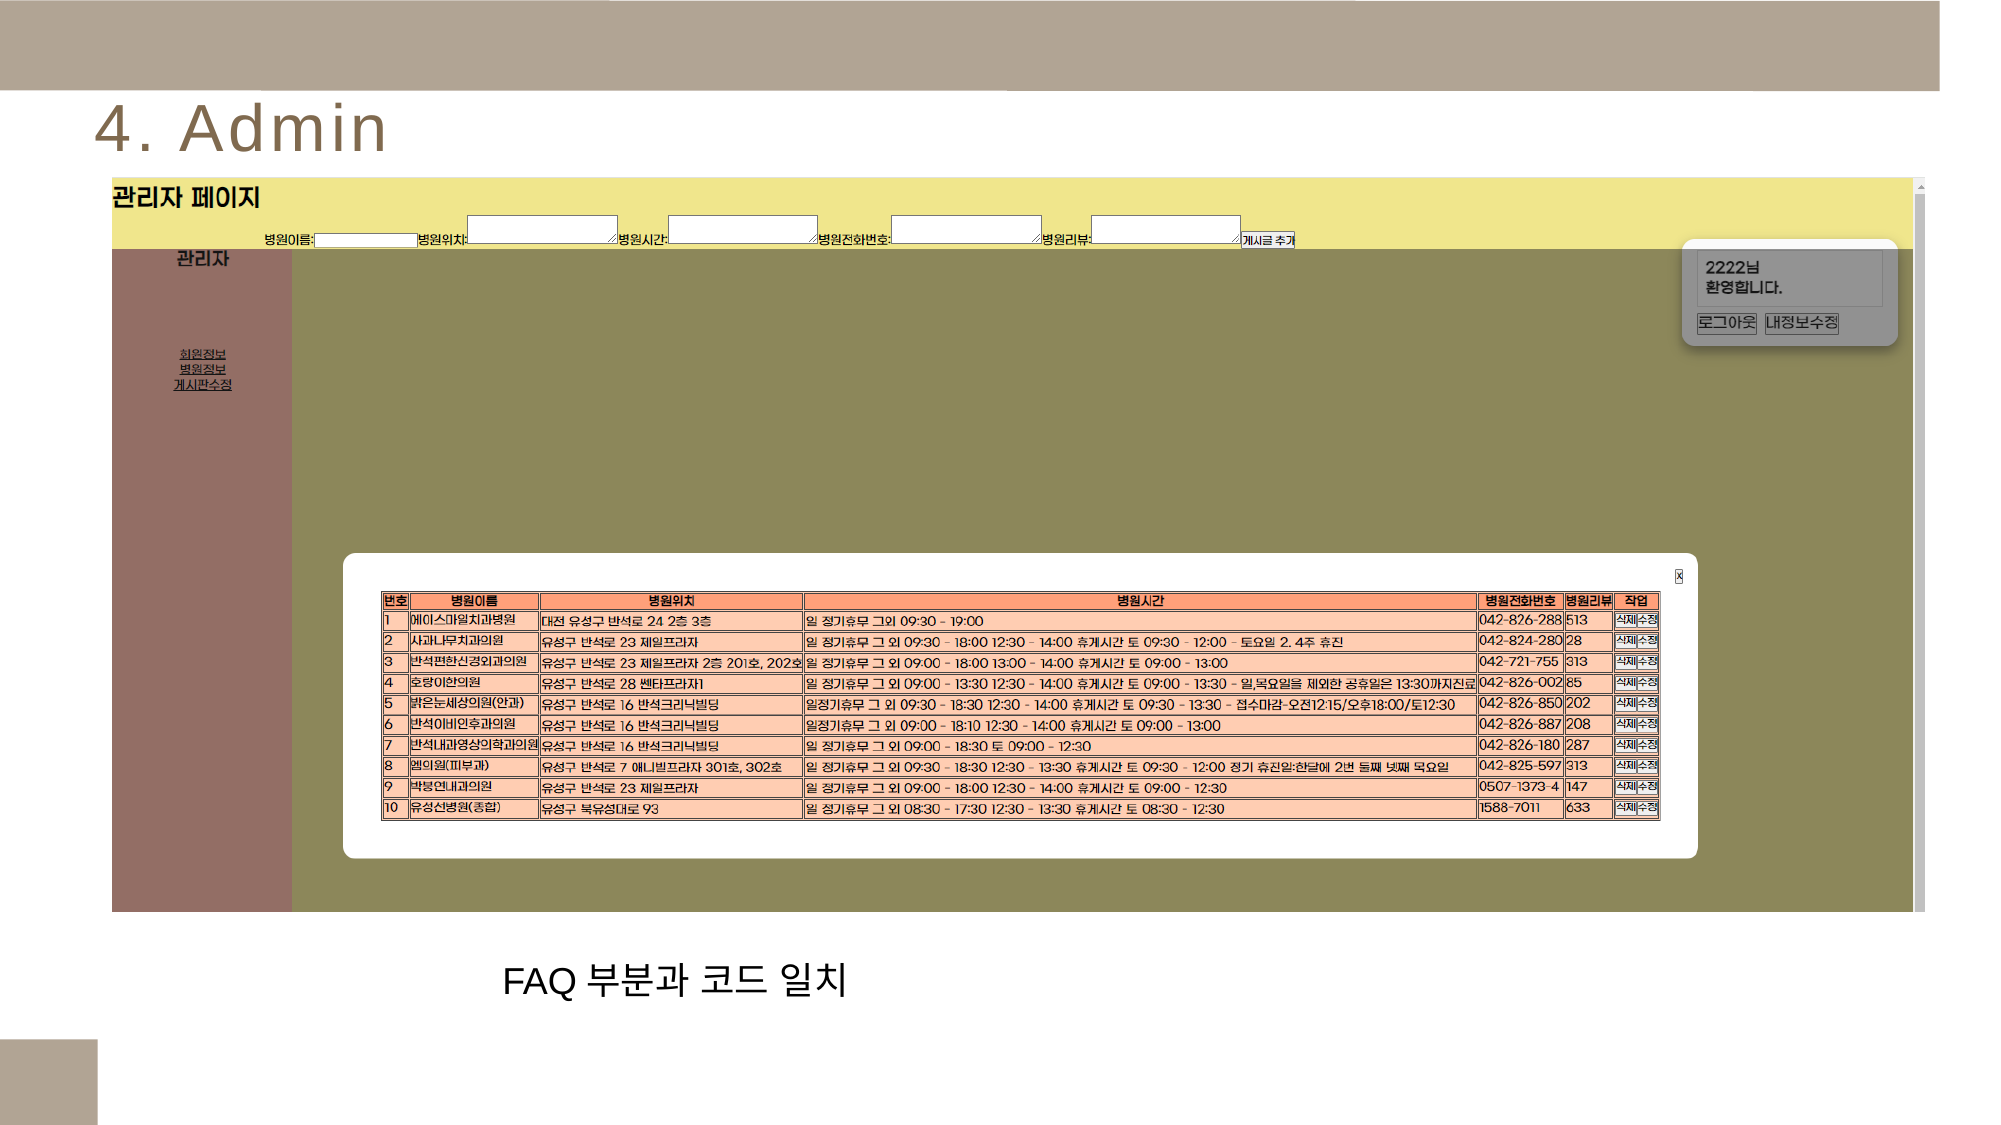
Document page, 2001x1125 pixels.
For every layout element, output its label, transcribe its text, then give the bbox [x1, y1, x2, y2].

text_box FAQ부분과 코드 일치 [487, 949, 1413, 1010]
picture [112, 176, 1926, 912]
title 4. Admin [37, 24, 1963, 327]
